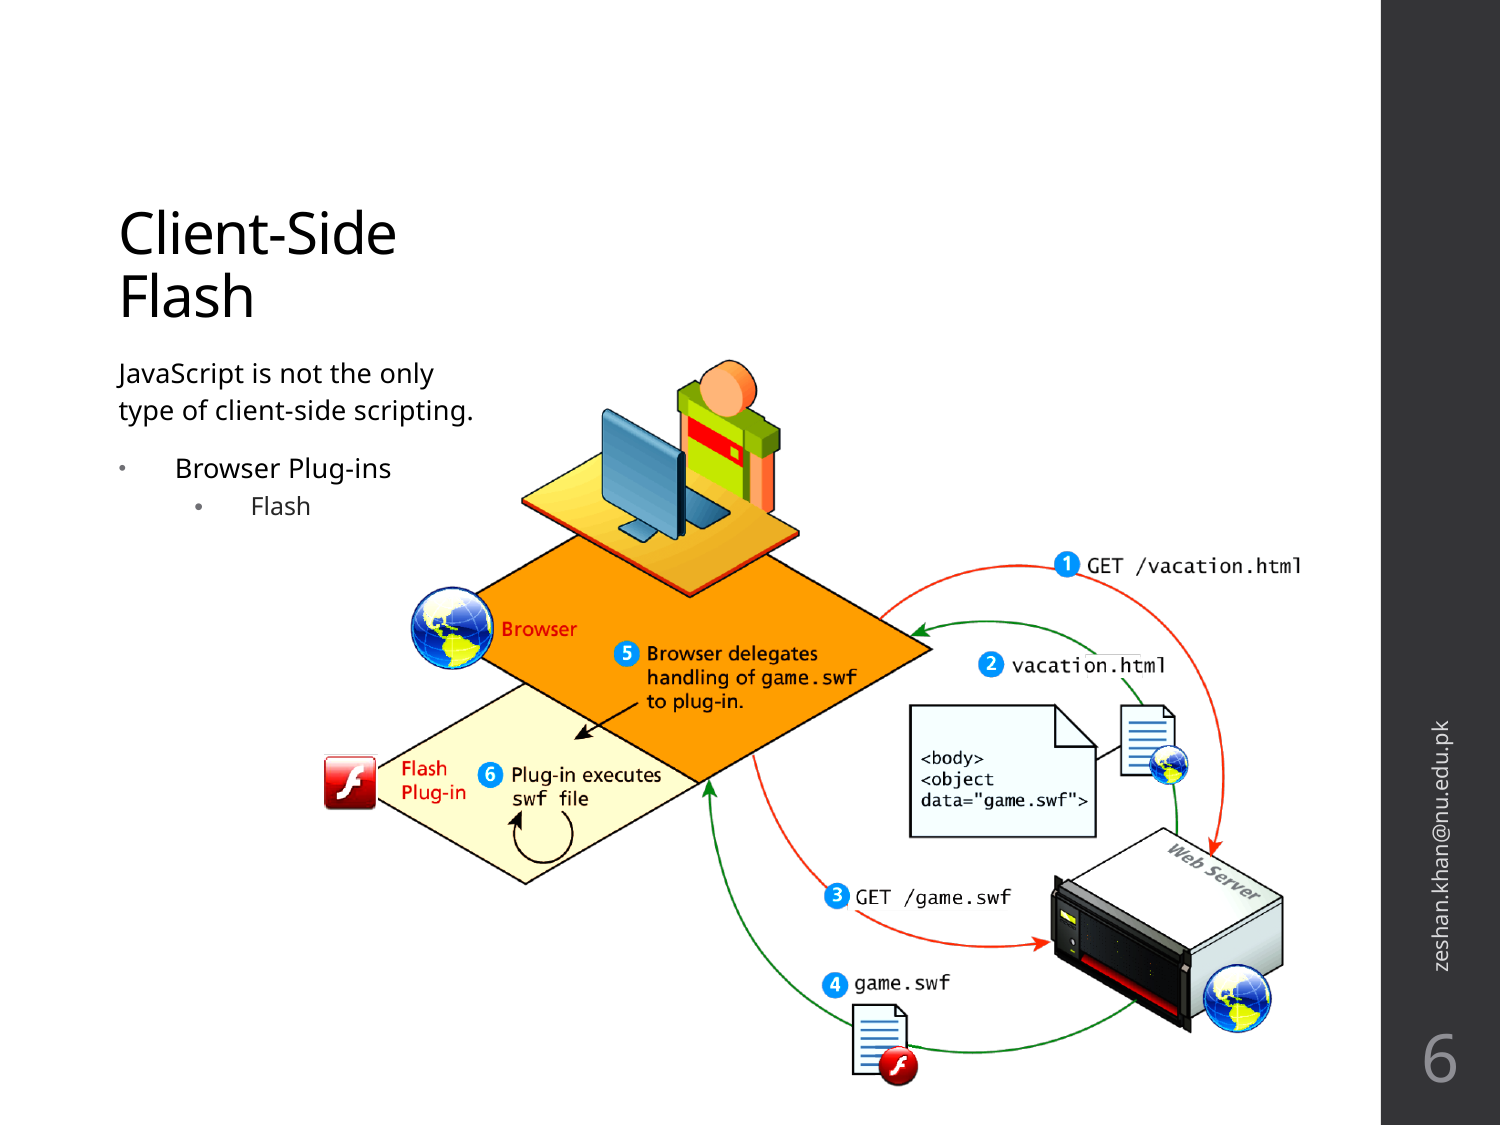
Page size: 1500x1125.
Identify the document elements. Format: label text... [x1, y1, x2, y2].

slide_number 6 [1384, 1012, 1498, 1110]
footer zeshan.khan@nu.edu.pk [1418, 400, 1464, 988]
list JavaScript is not the only type of client-side scripting. Browser Plug-ins Flash [103, 344, 498, 970]
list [324, 358, 1303, 1088]
title Client-Side Flash [103, 75, 498, 338]
